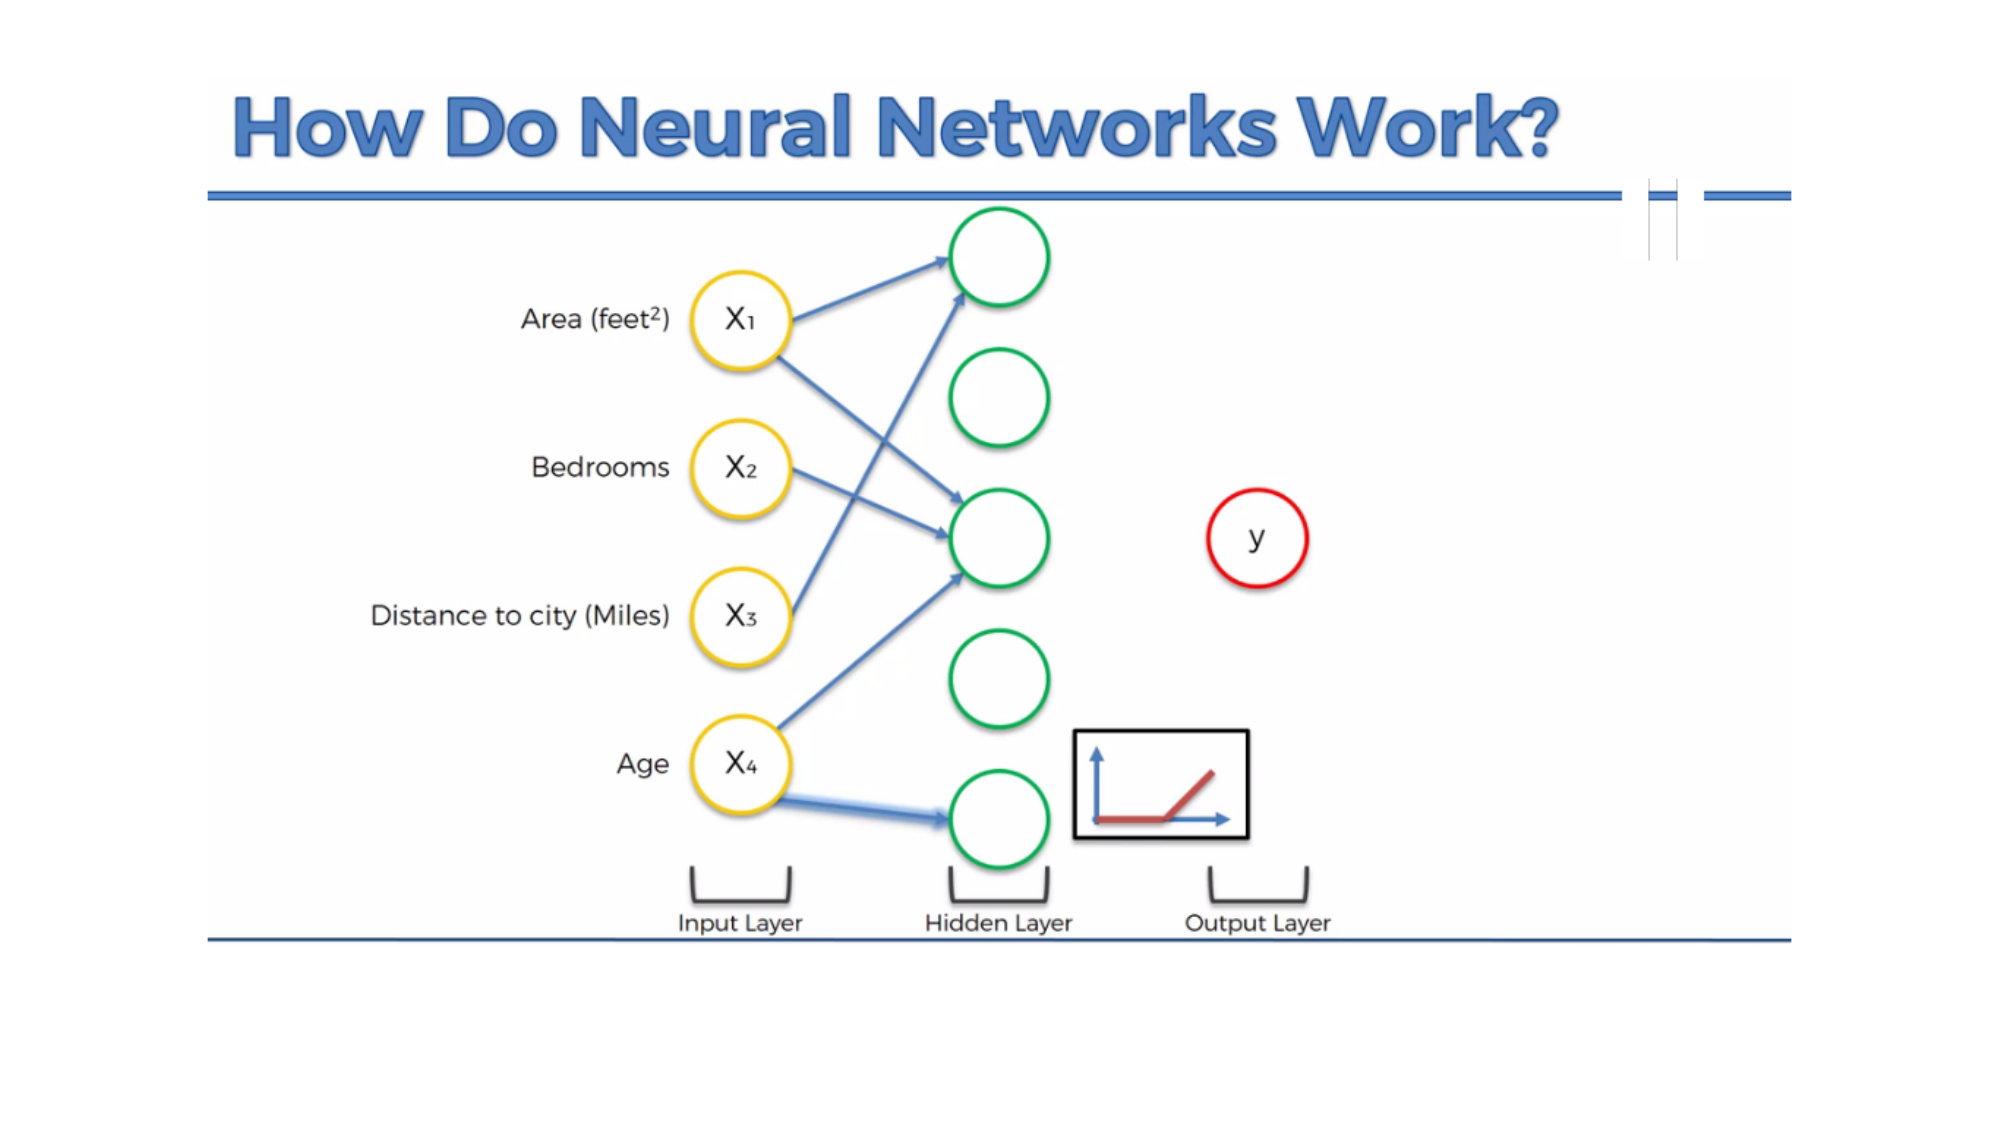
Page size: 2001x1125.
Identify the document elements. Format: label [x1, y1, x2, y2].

picture [207, 77, 1792, 947]
